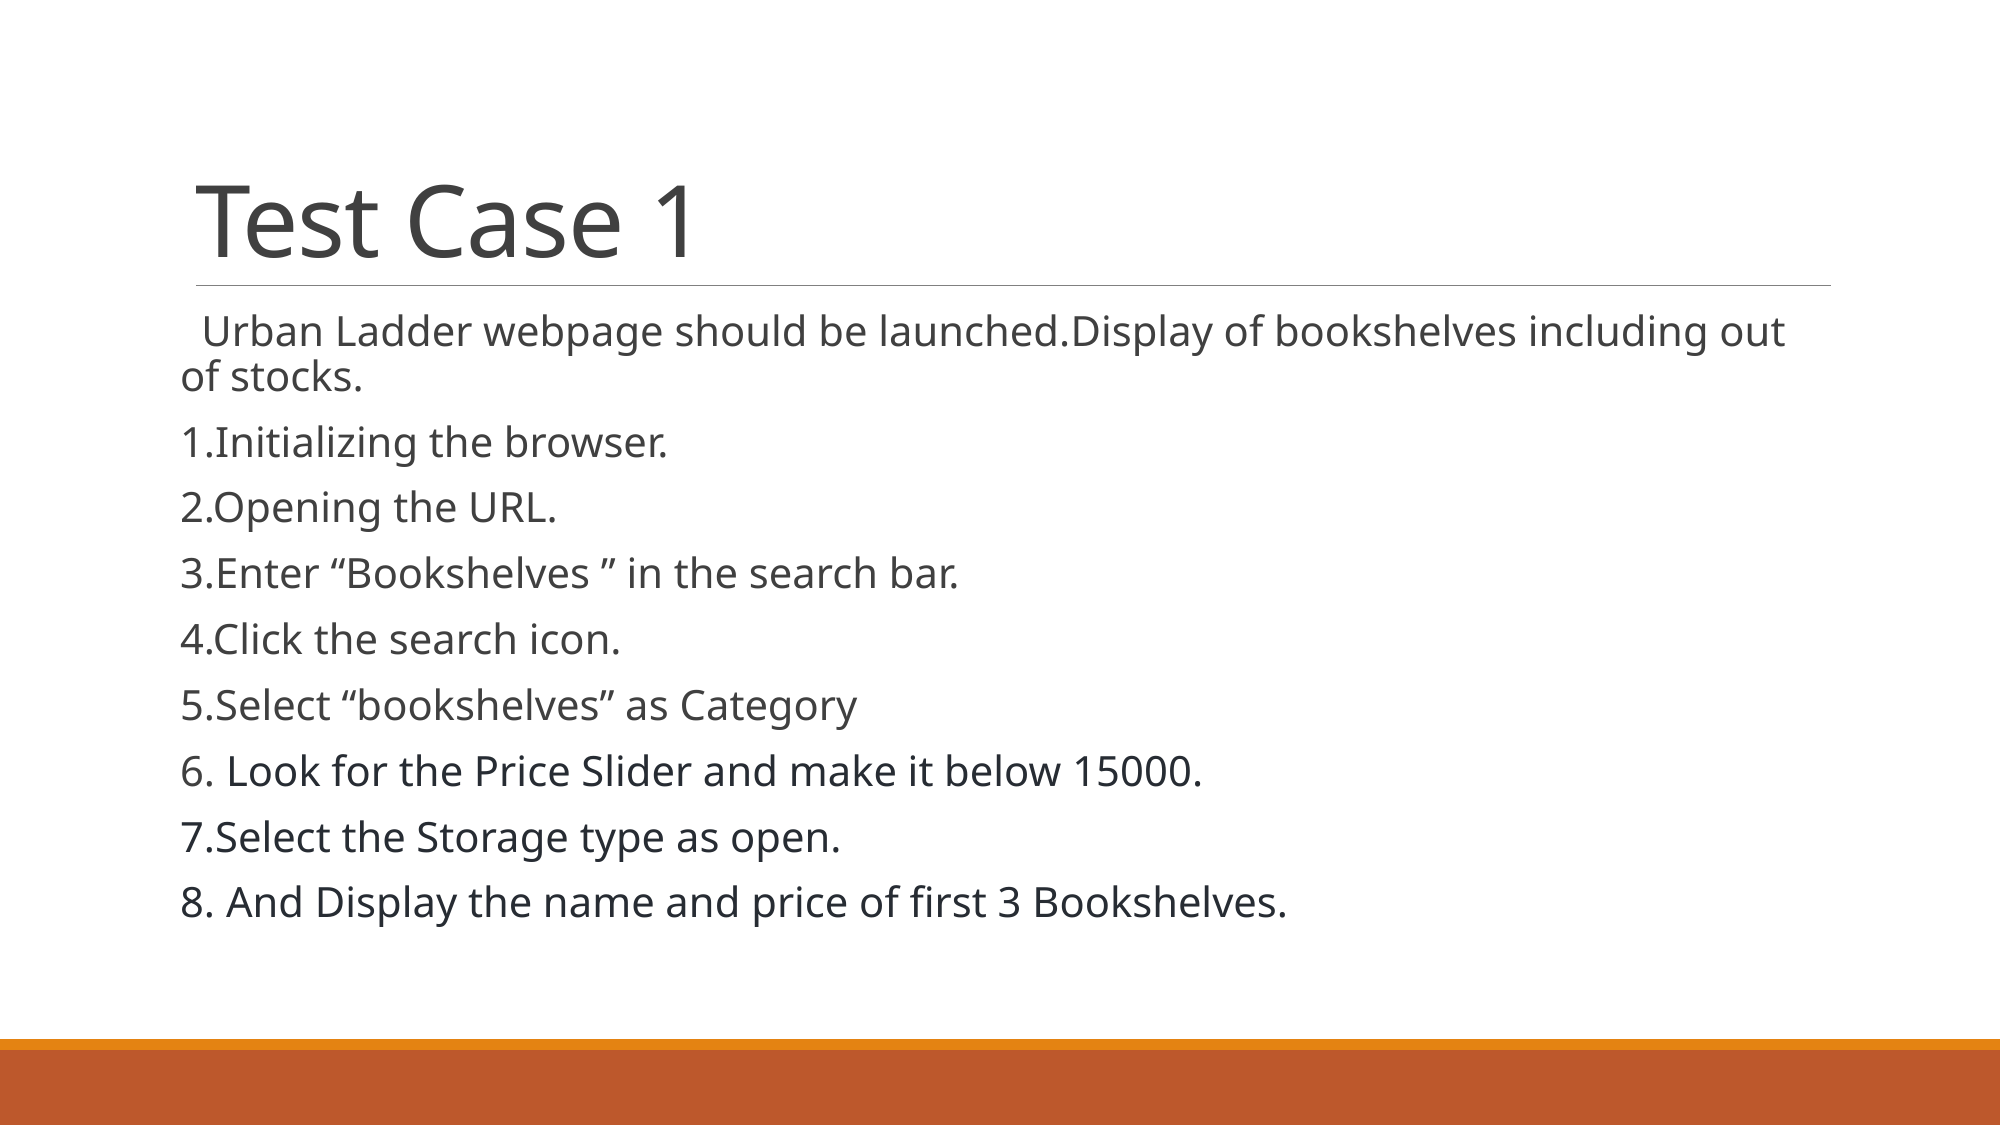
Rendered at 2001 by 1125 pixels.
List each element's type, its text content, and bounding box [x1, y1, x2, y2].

list Urban Ladder webpage should be launched.Display of bookshelves including out of stocks. 1.Initializing the browser. 2.Opening the URL. 3.Enter “Bookshelves ” in the search bar. 4.Click the search icon. 5.Select “bookshelves” as Category 6. Look for the Price Slider and make it below 15000. 7.Select the Storage type as open. 8. And Display the name and price of first 3 Bookshelves. [180, 302, 1830, 963]
title Test Case 1 [180, 47, 1830, 285]
